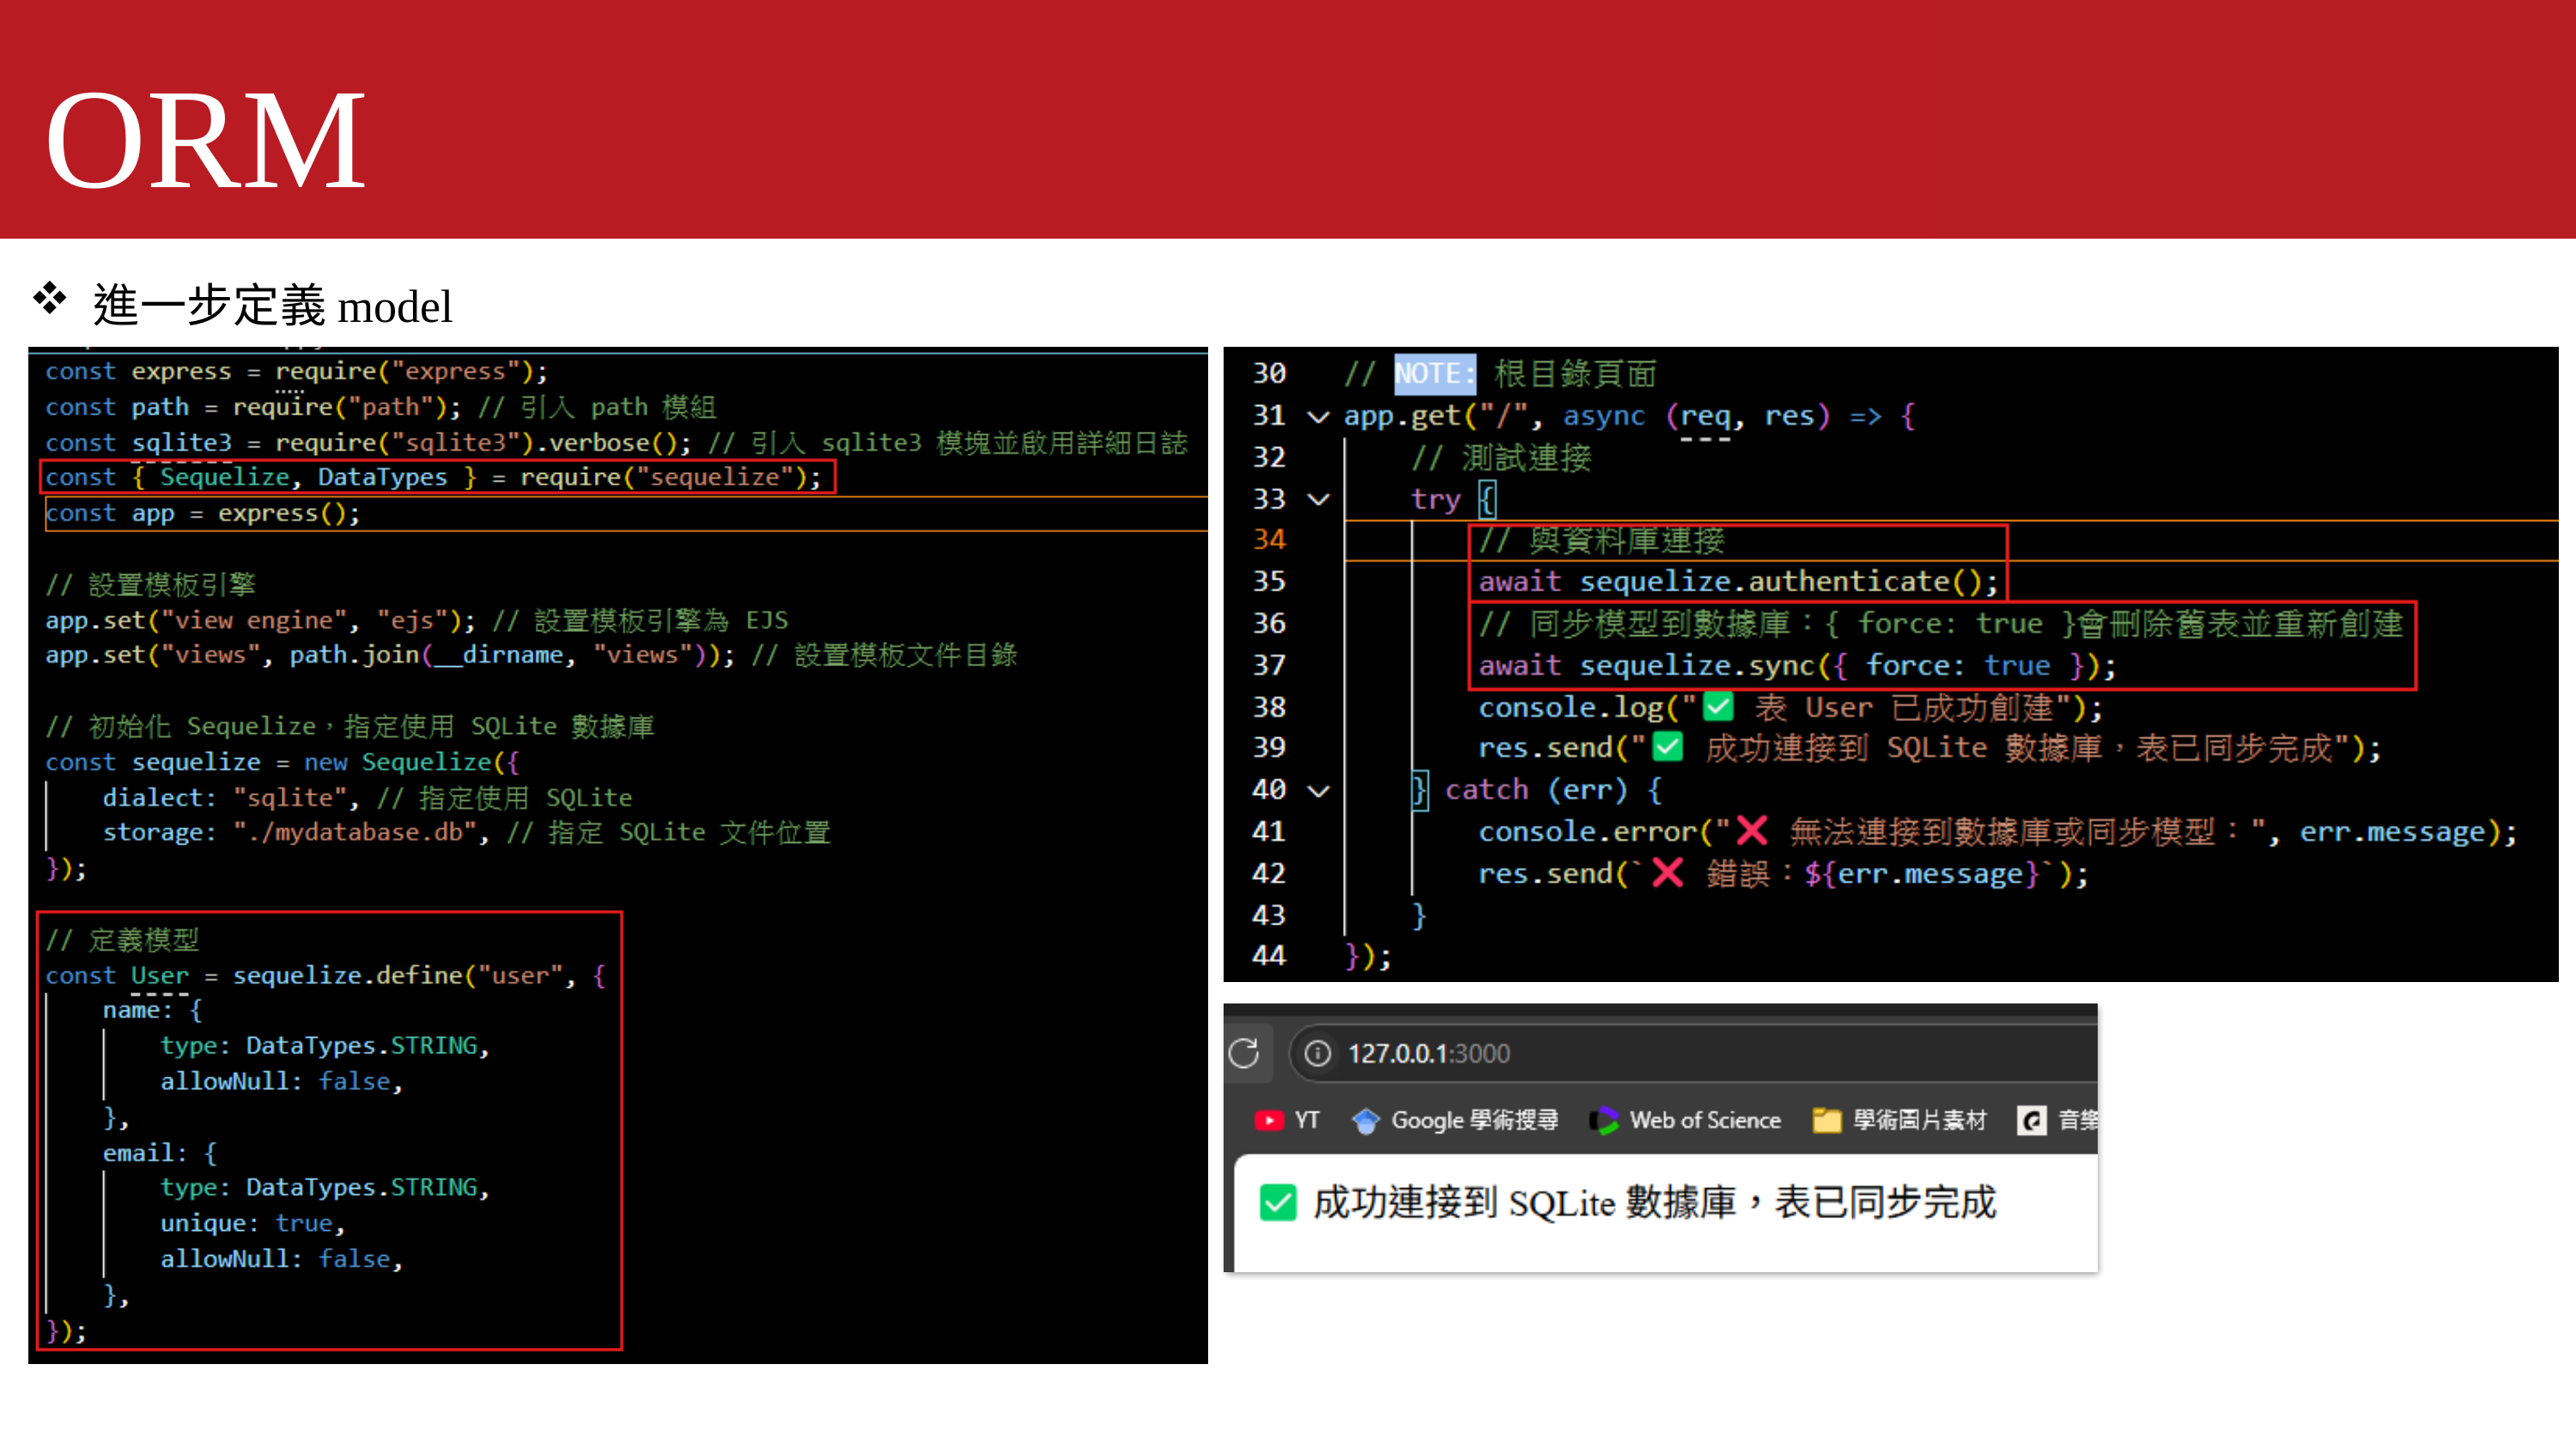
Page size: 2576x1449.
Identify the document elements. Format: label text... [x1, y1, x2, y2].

text_box 進一步定義model [28, 251, 2544, 332]
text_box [0, 0, 2576, 239]
picture [1223, 1003, 2098, 1272]
picture [1223, 347, 2559, 982]
picture [28, 347, 1208, 1364]
